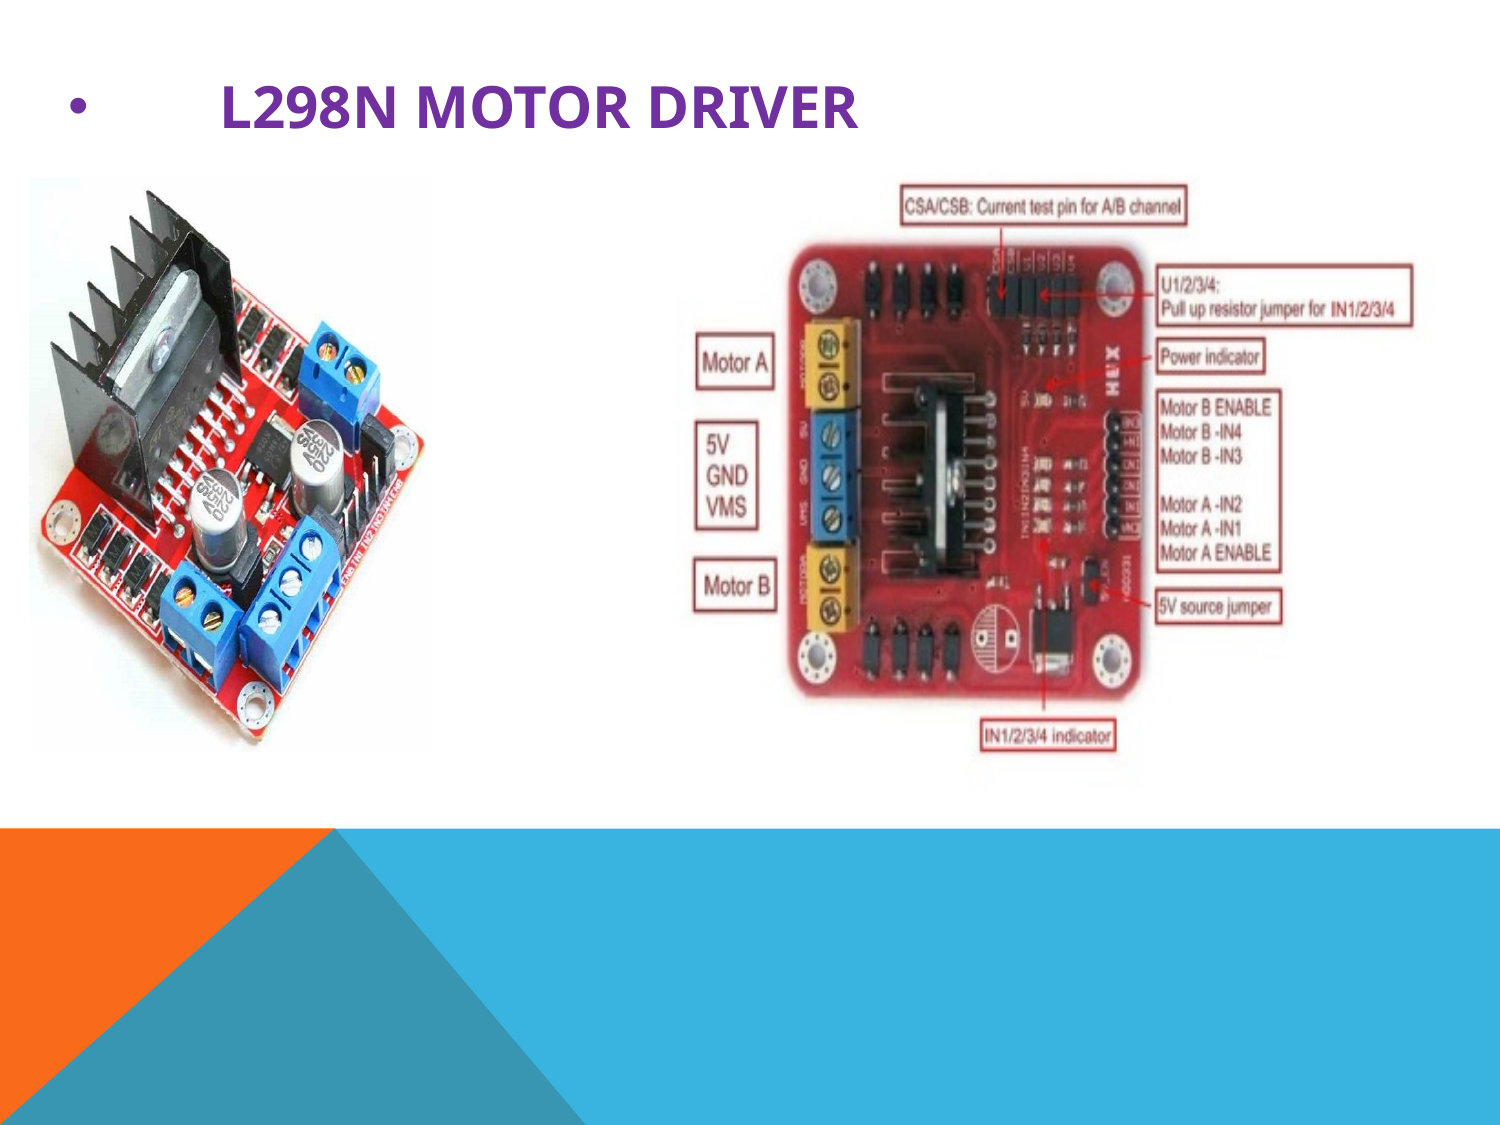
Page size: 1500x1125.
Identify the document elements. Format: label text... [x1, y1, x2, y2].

picture [501, 136, 1436, 811]
picture [29, 177, 432, 752]
title L298N MOTOR DRIVER [53, 60, 1369, 150]
